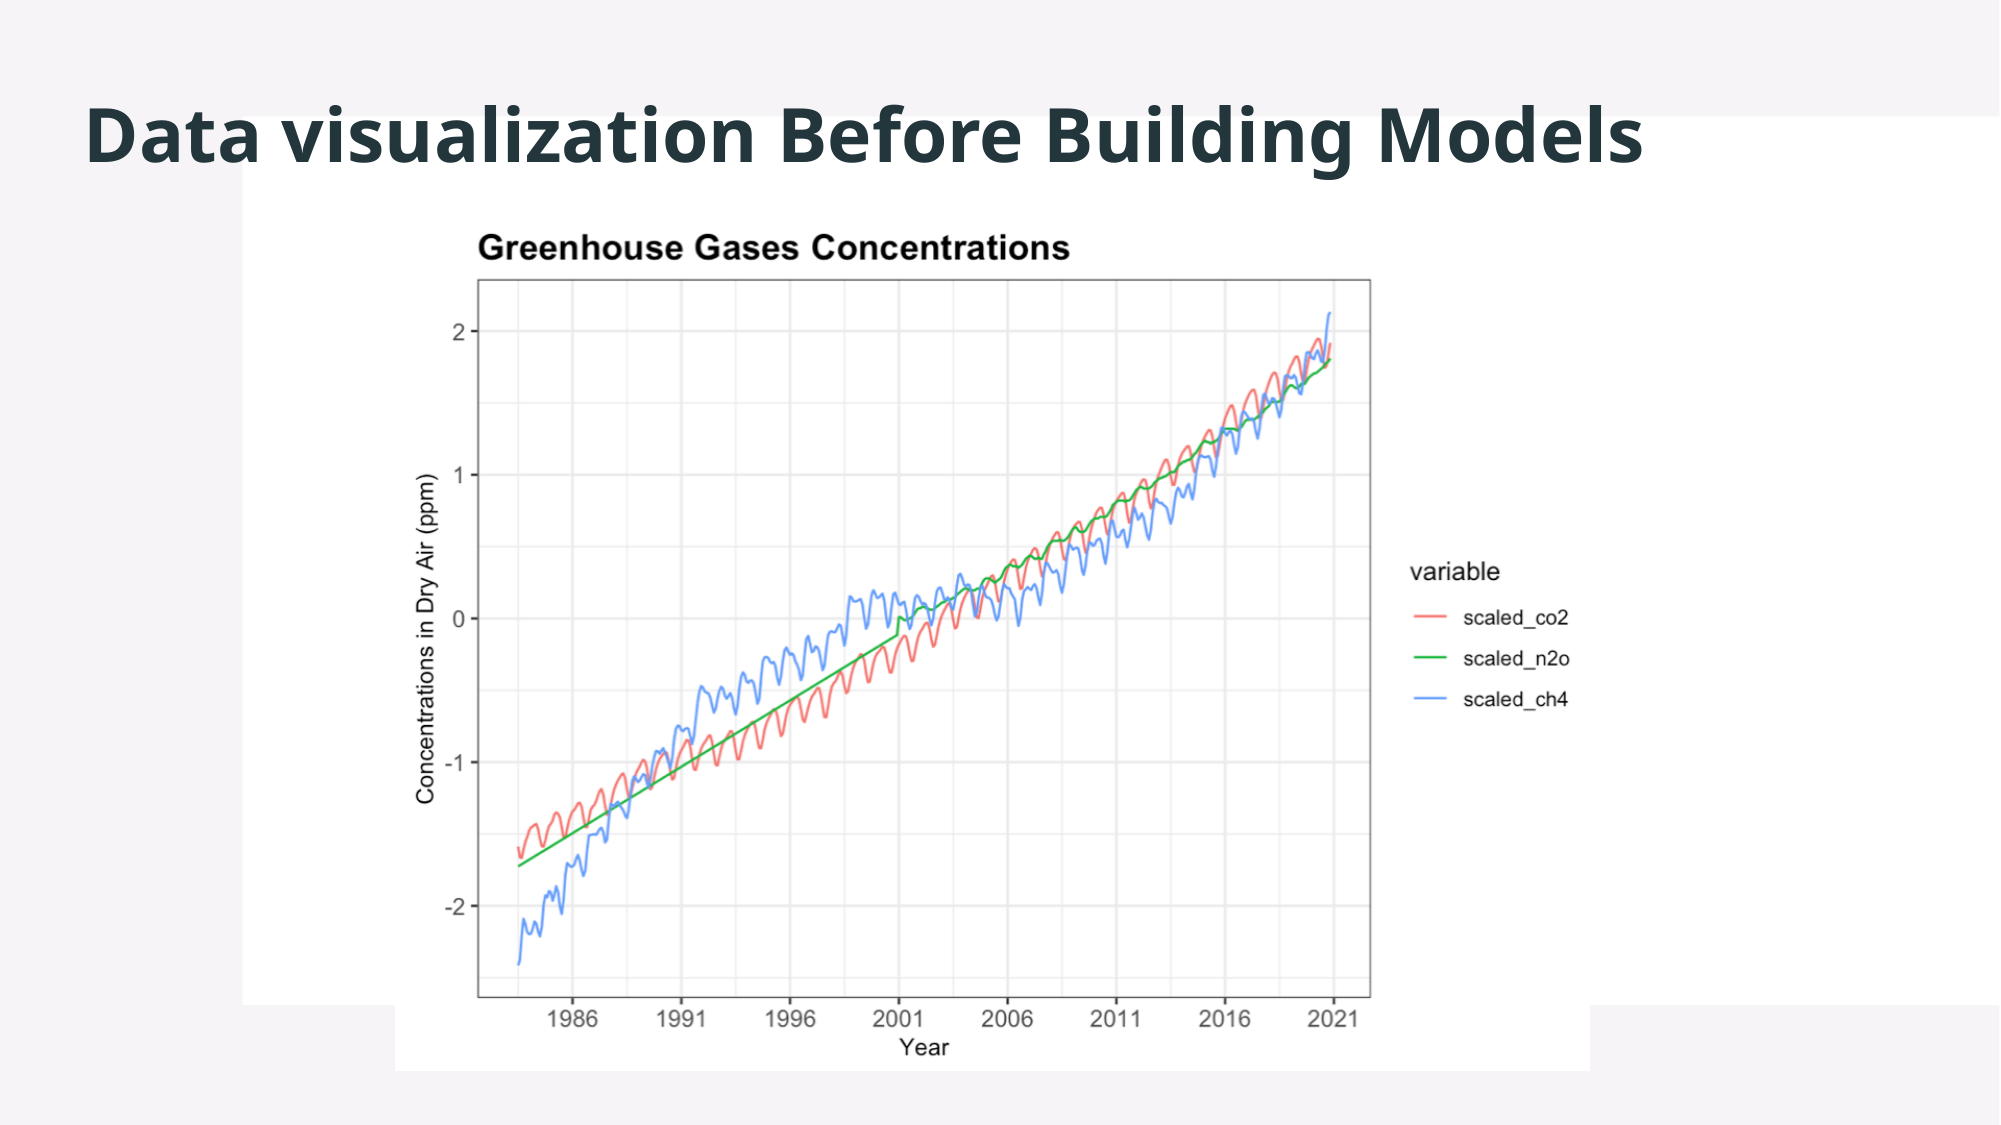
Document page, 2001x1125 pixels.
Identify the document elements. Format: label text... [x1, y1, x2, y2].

picture [395, 210, 1590, 1071]
title Data visualization Before Building Models [68, 31, 1917, 246]
